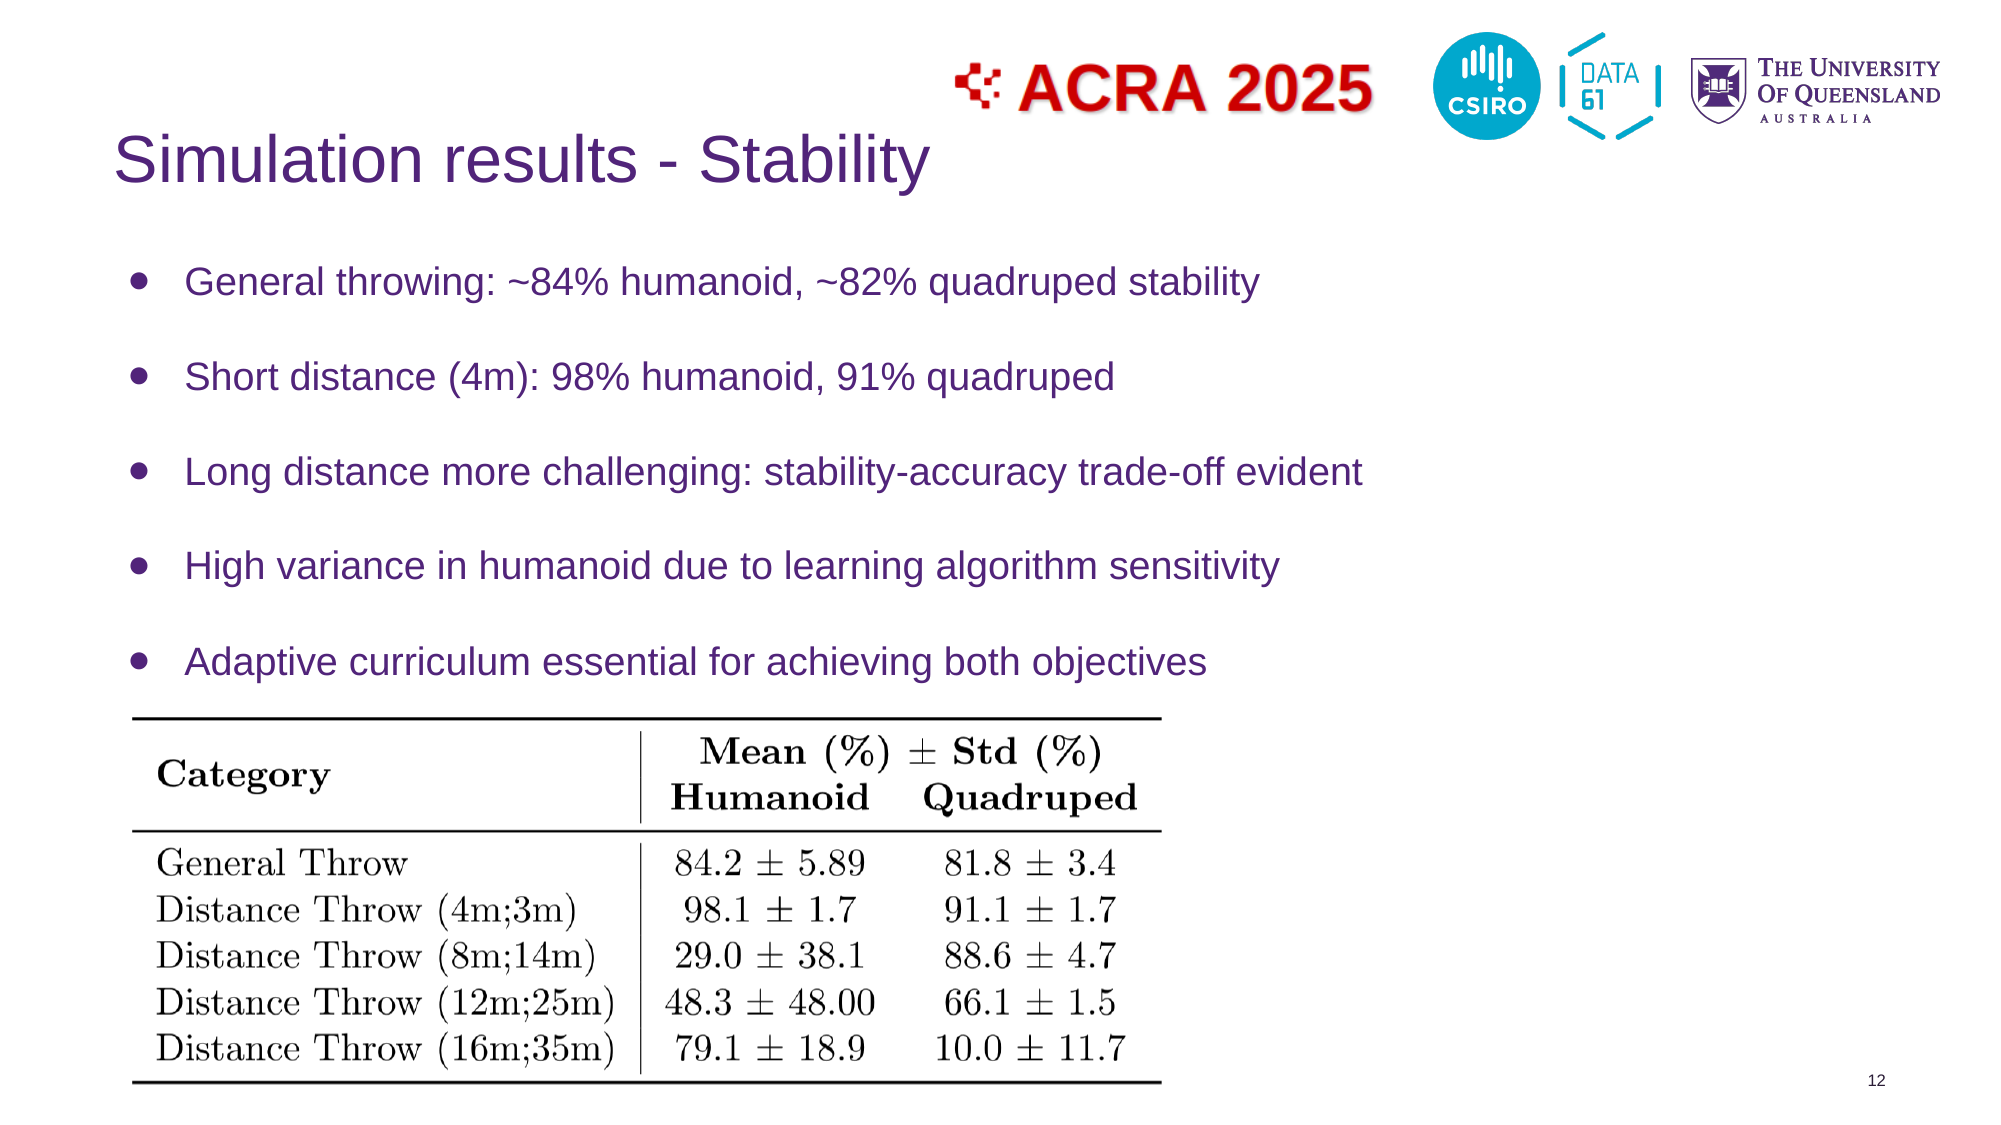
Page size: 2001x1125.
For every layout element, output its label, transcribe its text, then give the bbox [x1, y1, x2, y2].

picture [945, 43, 1393, 129]
title Simulation results - Stability [114, 125, 1886, 203]
slide_number ‹#› [1838, 1070, 1886, 1089]
text_box General throwing: ~84% humanoid, ~82% quadruped stability Short distance (4m): 98% humanoid, 91% quadruped Long distance more challenging: stability-accuracy trade-off evident High variance in humanoid due to learning algorithm sensitivity Adaptive curriculum essential for achieving both objectives [94, 240, 1857, 1004]
picture [1433, 32, 1661, 140]
picture [1691, 58, 1940, 124]
picture [113, 711, 1171, 1089]
